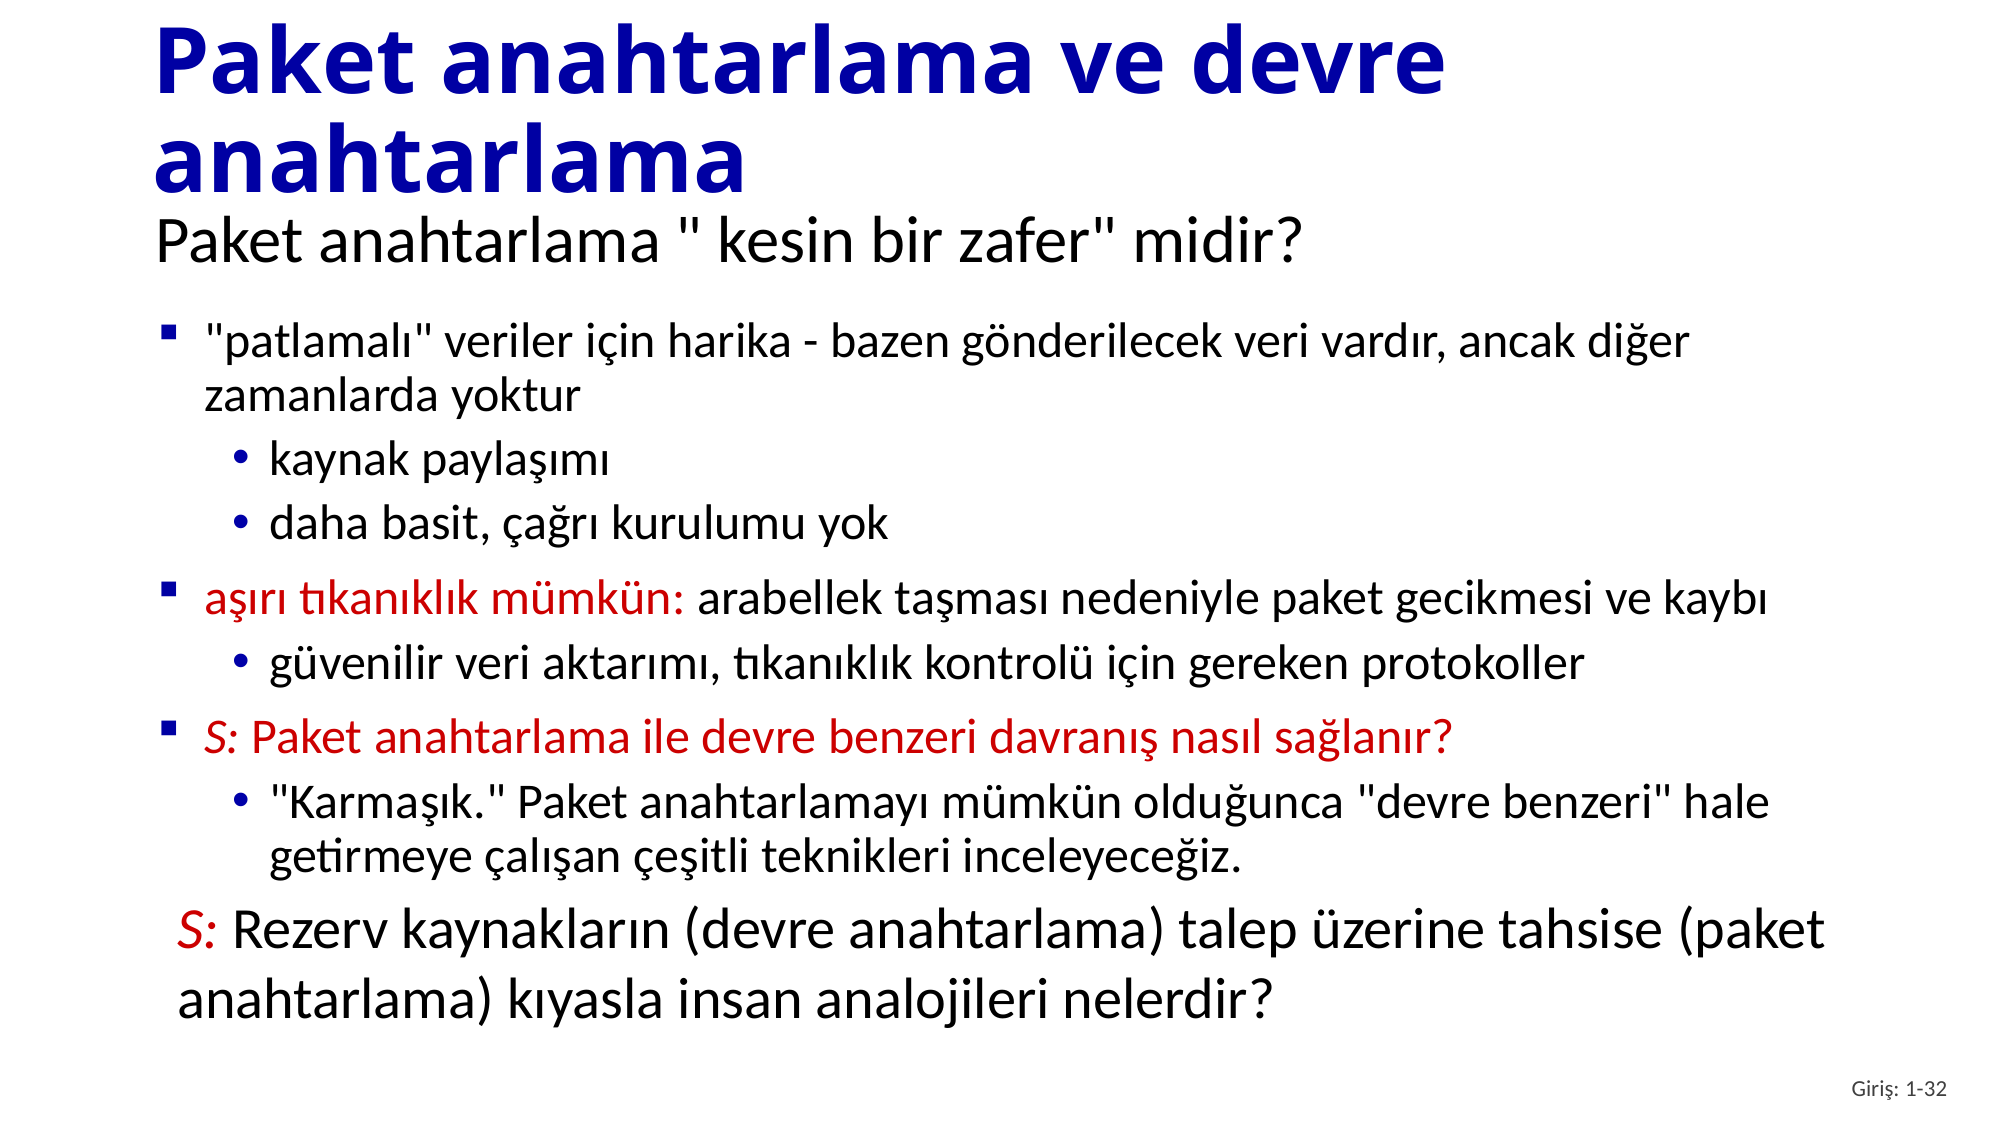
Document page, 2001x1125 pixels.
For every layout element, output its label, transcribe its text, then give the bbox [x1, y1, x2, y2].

text_box Paket anahtarlama " kesin bir zafer" midir? [119, 197, 1370, 298]
title Paket anahtarlama ve devre anahtarlama [137, 40, 1863, 187]
slide_number Giriş: 1-32 [1512, 1056, 1963, 1117]
text_box S: Rezerv kaynakların (devre anahtarlama) talep üzerine tahsise (paket anahtarlama) kıyasla insan analojileri nelerdir? [162, 882, 1881, 1038]
text_box "patlamalı" veriler için harika - bazen gönderilecek veri vardır, ancak diğer zamanlarda yoktur kaynak paylaşımı daha basit, çağrı kurulumu yok aşırı tıkanıklık mümkün: arabellek taşması nedeniyle paket gecikmesi ve kaybı güvenilir veri aktarımı, tıkanıklık kontrolü için gereken protokoller S: Paket anahtarlama ile devre benzeri davranış nasıl sağlanır? "Karmaşık." Paket anahtarlamayı mümkün olduğunca "devre benzeri" hale getirmeye çalışan çeşitli teknikleri inceleyeceğiz. [142, 306, 1860, 1070]
